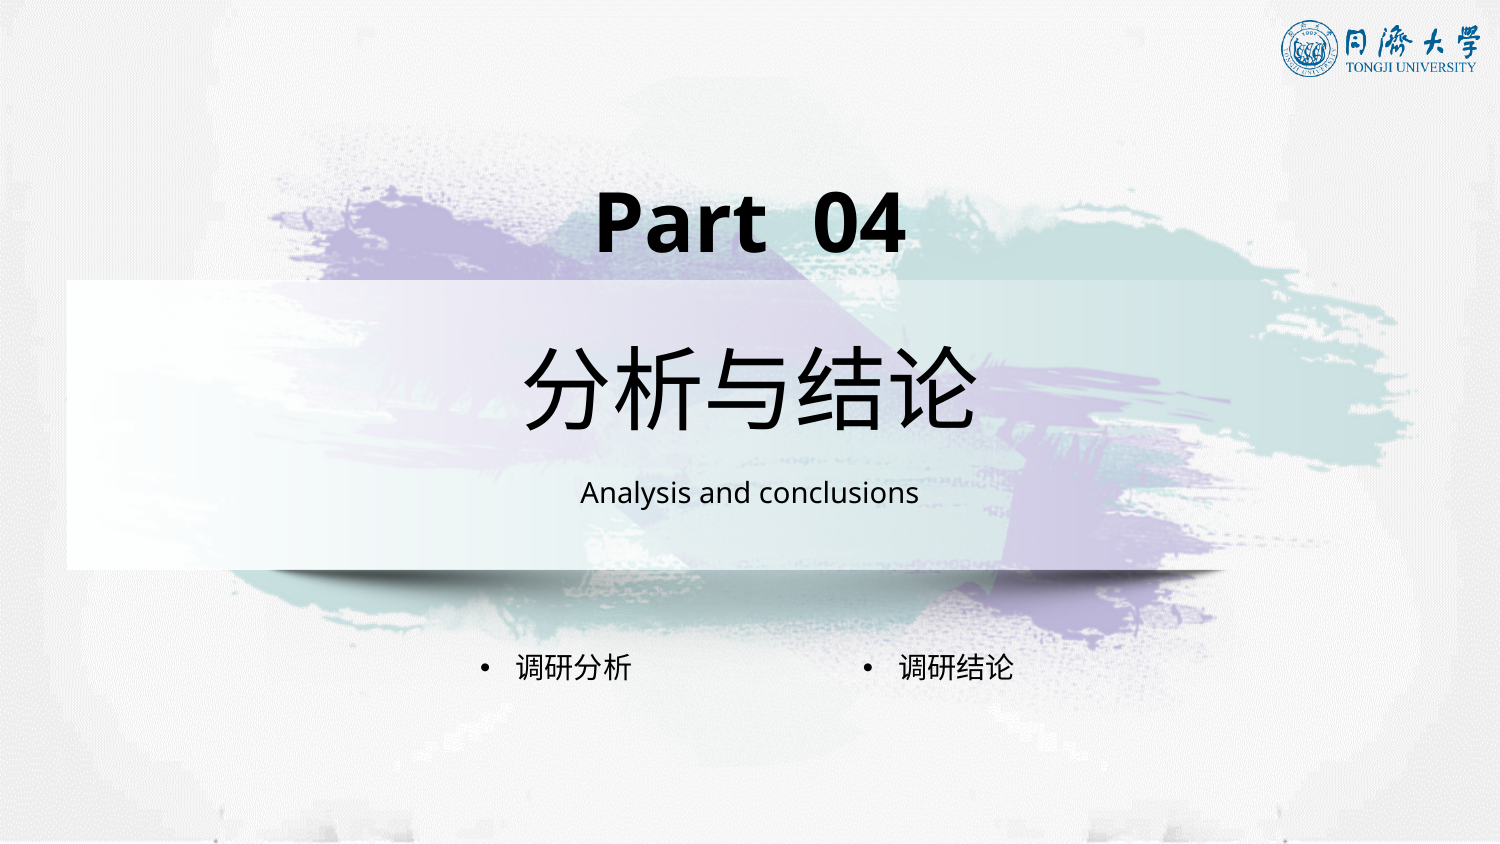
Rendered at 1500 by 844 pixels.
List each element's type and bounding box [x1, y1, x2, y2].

text_box [1281, 19, 1480, 77]
picture [0, 0, 1500, 844]
text_box [67, 279, 1433, 689]
